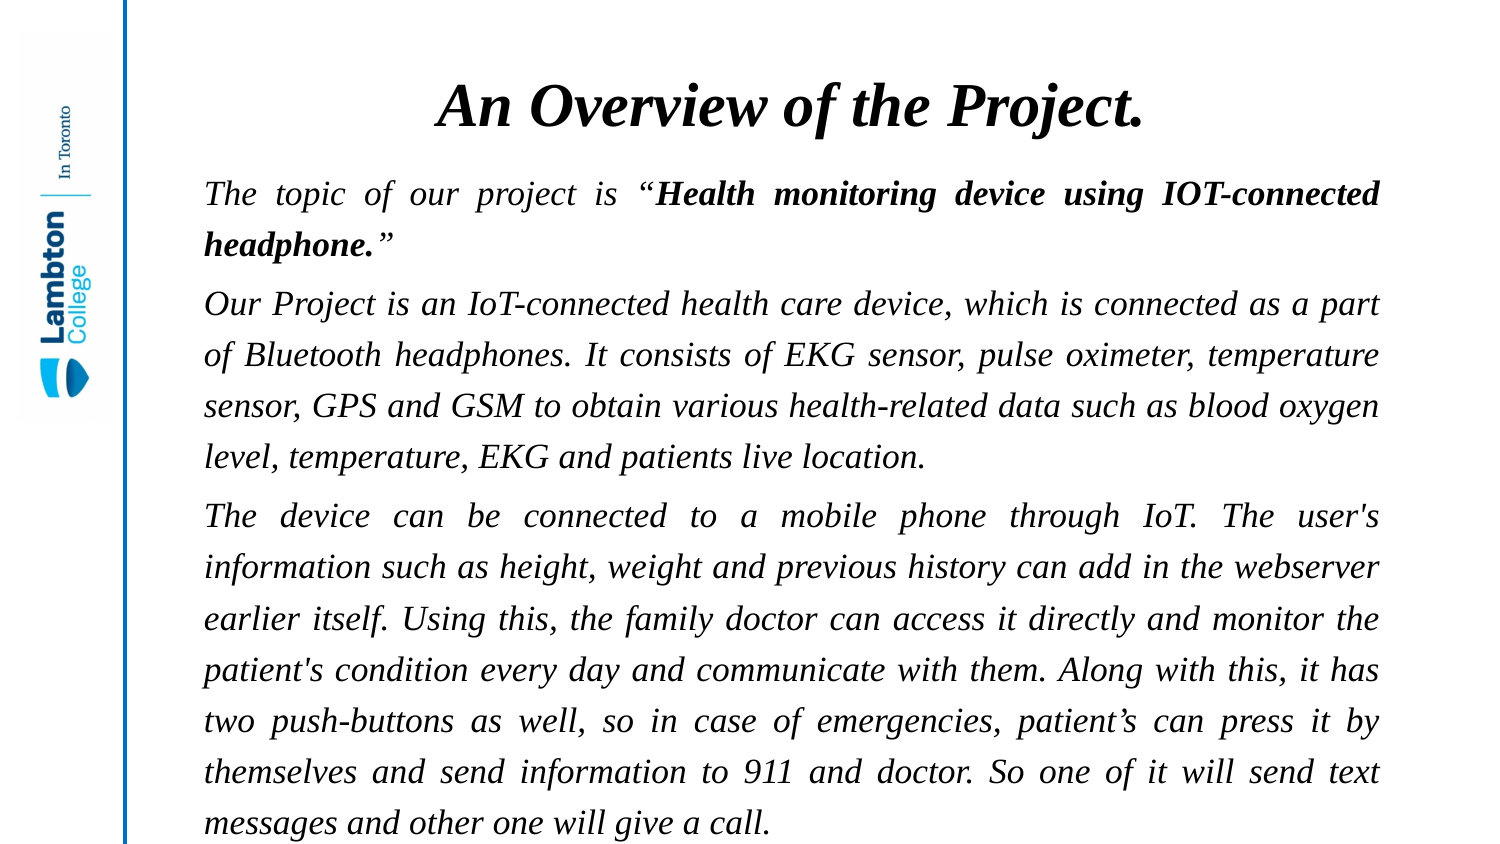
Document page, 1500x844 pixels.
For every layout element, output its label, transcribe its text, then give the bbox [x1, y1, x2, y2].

subtitle The topic of our project is “Health monitoring device using IOT-connected headphone.” Our Project is an IoT-connected health care device, which is connected as a part of Bluetooth headphones. It consists of EKG sensor, pulse oximeter, temperature sensor, GPS and GSM to obtain various health-related data such as blood oxygen level, temperature, EKG and patients live location. The device can be connected to a mobile phone through IoT. The user's information such as height, weight and previous history can add in the webserver earlier itself. Using this, the family doctor can access it directly and monitor the patient's condition every day and communicate with them. Along with this, it has two push-buttons as well, so in case of emergencies, patient’s can press it by themselves and send information to 911 and doctor. So one of it will send text messages and other one will give a call. [192, 155, 1392, 814]
title An Overview of the Project. [192, 38, 1392, 155]
picture [18, 33, 113, 422]
